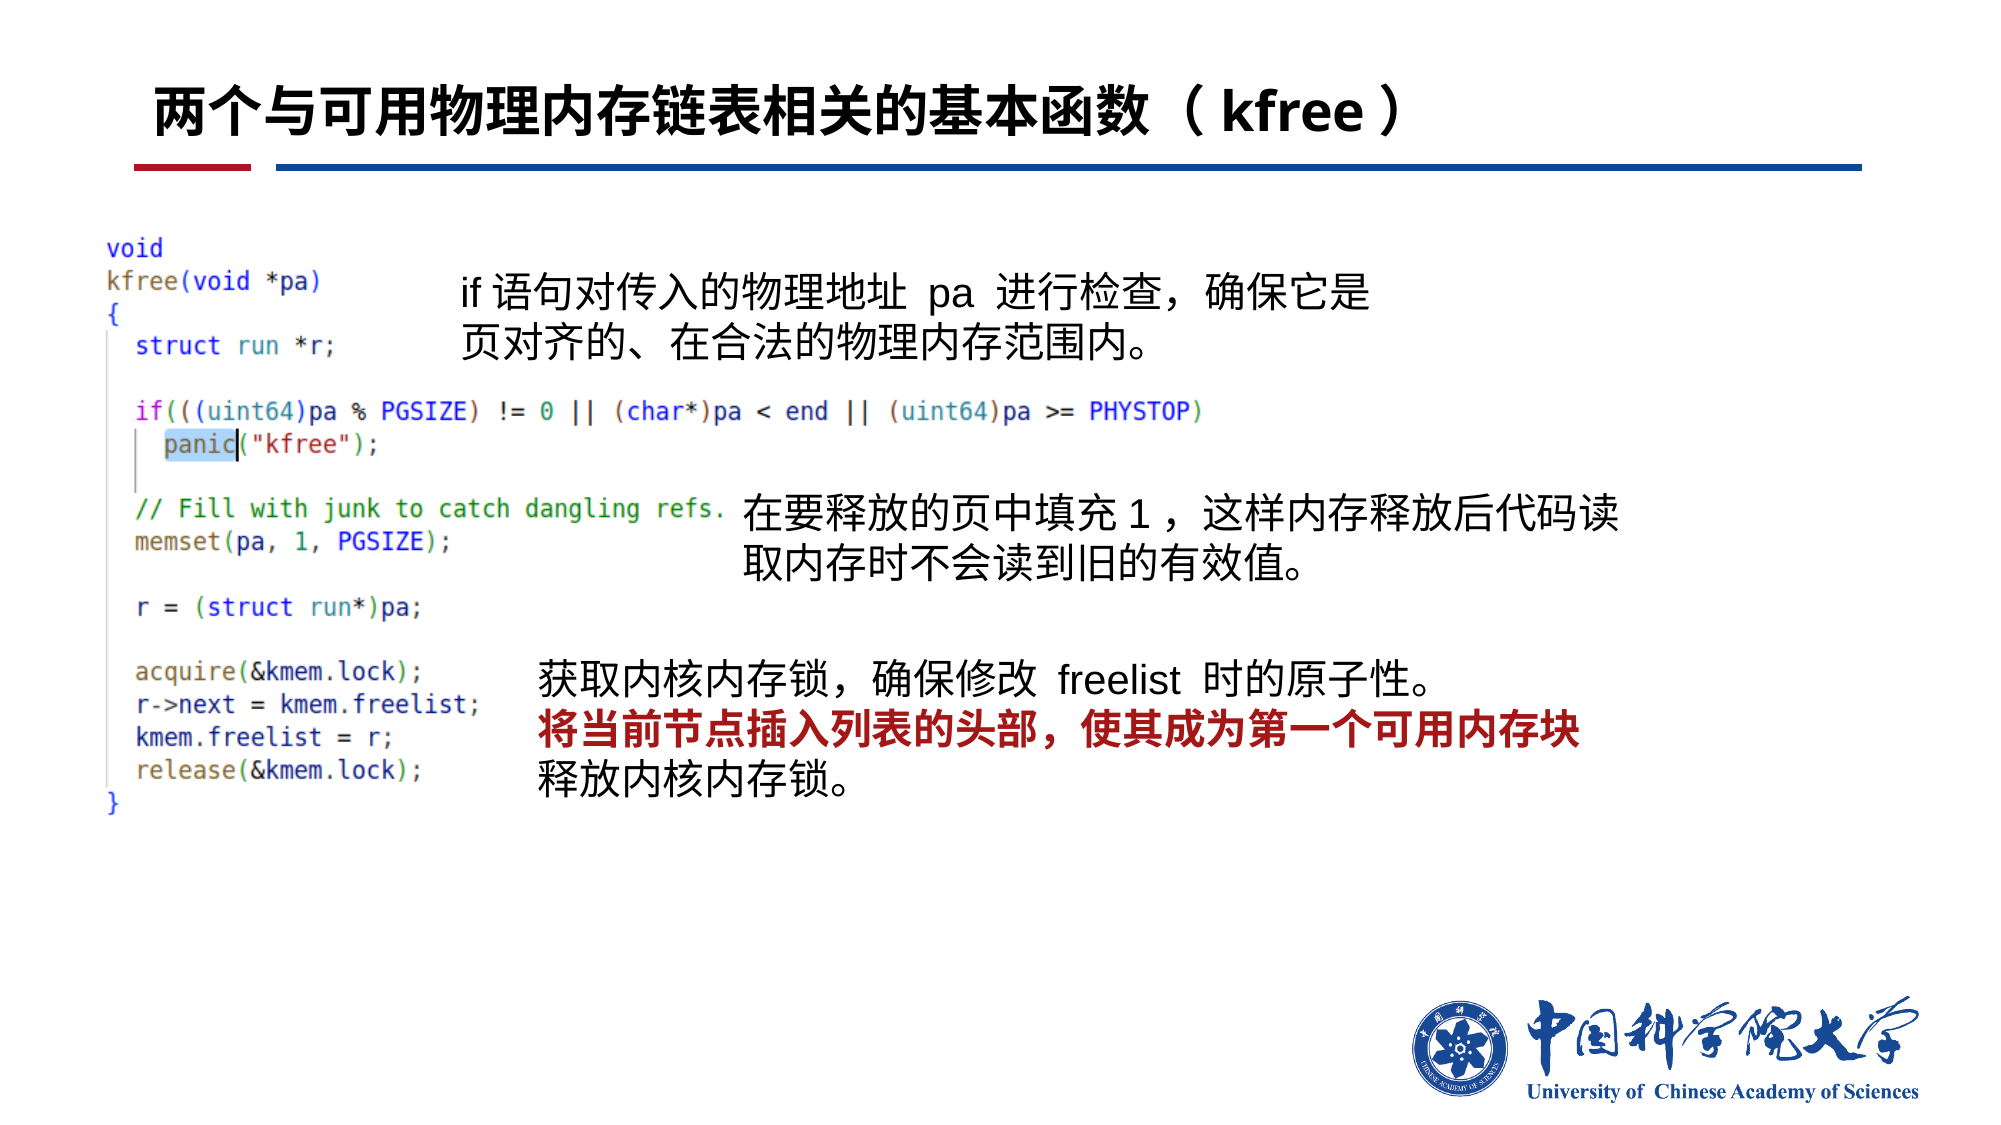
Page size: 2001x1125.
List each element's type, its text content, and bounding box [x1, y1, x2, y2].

picture [89, 233, 1239, 842]
title 两个与可用物理内存链表相关的基本函数（kfree） [137, 0, 1863, 151]
text_box 获取内核内存锁，确保修改 freelist 时的原子性。 将当前节点插入列表的头部，使其成为第一个可用内存块 释放内核内存锁。 [1239, 645, 1626, 811]
text_box if语句对传入的物理地址 pa 进行检查，确保它是页对齐的、在合法的物理内存范围内。 [1239, 258, 1400, 423]
picture [1412, 996, 1919, 1103]
text_box 在要释放的页中填充1，这样内存释放后代码读取内存时不会读到旧的有效值。 [1239, 479, 1667, 645]
